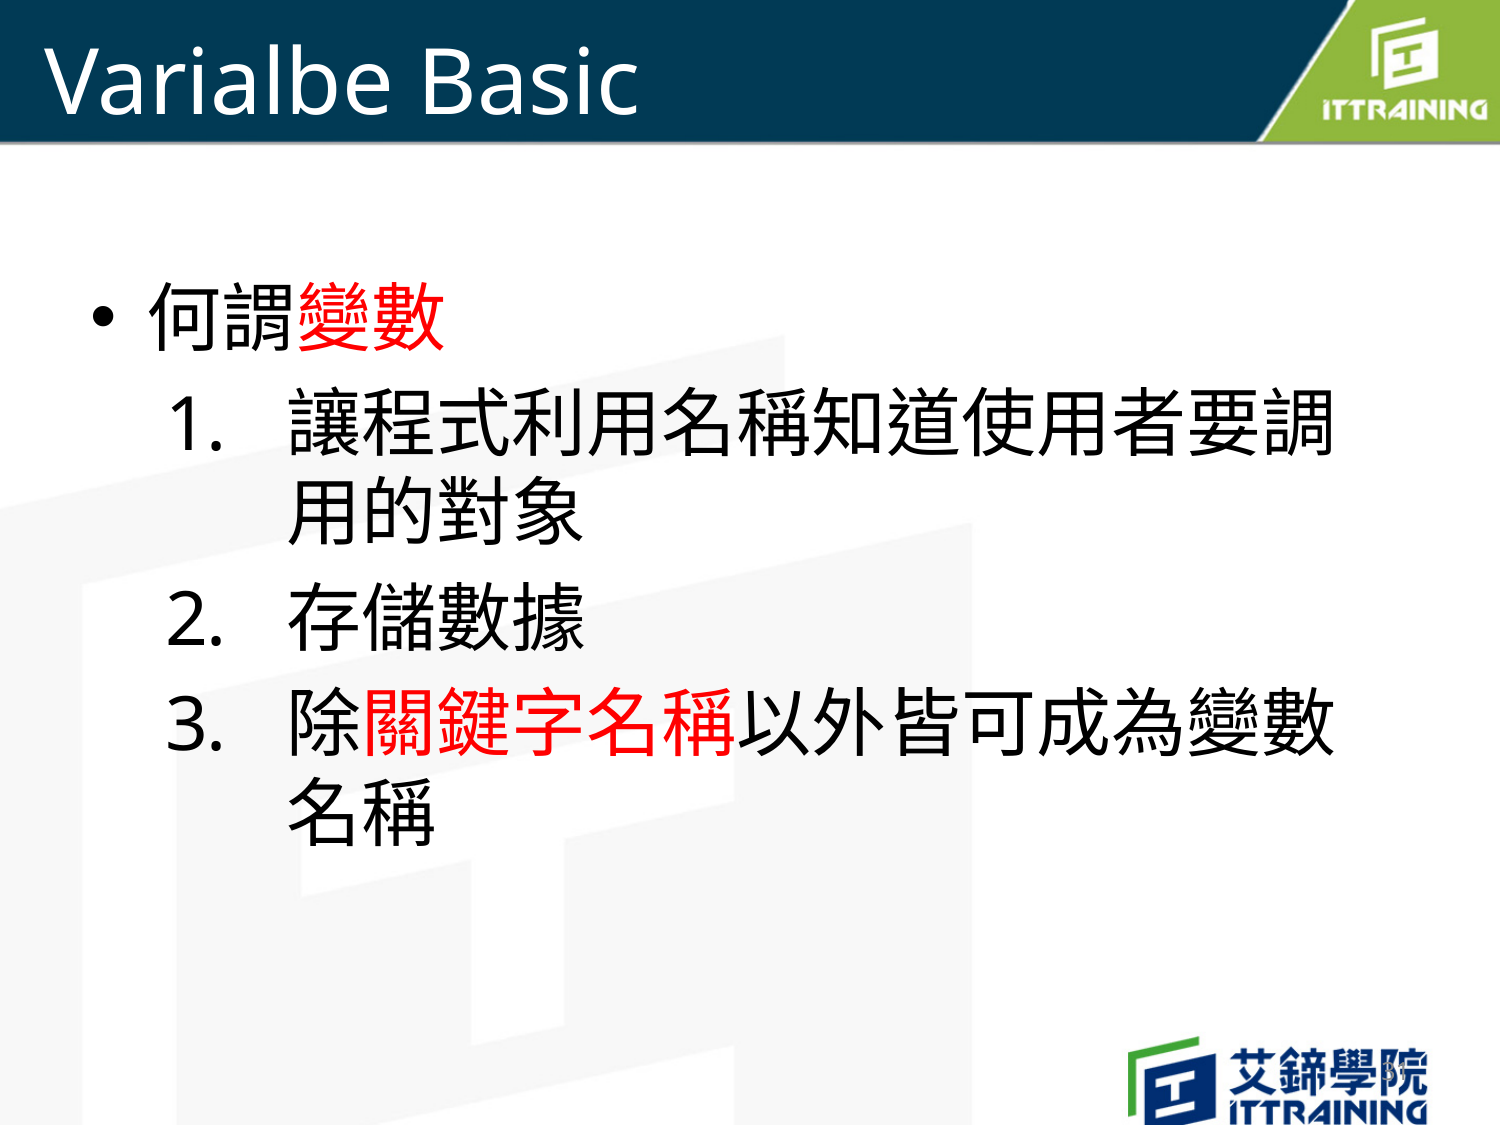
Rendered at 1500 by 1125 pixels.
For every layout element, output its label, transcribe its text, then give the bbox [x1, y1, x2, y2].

list 何謂變數 讓程式利用名稱知道使用者要調用的對象 存儲數據 除關鍵字名稱以外皆可成為變數名稱 [75, 262, 1425, 1005]
picture [0, 0, 1500, 1125]
title Varialbe Basic [29, 0, 1380, 172]
slide_number 31 [1074, 1042, 1425, 1103]
